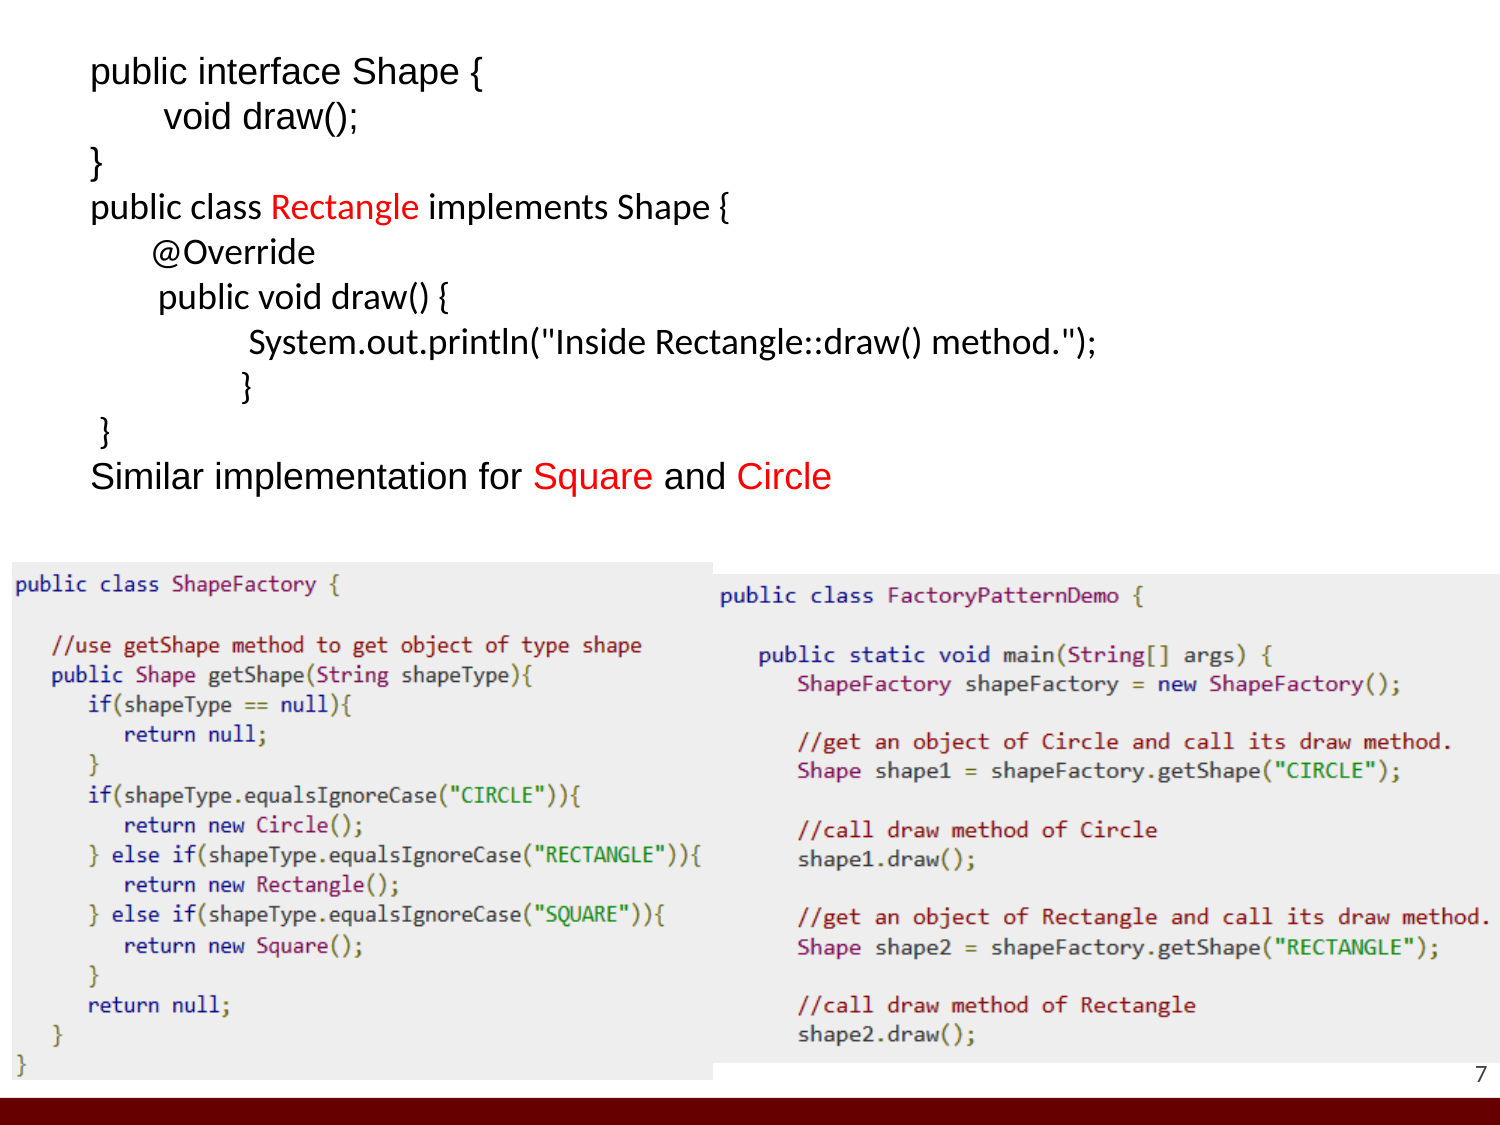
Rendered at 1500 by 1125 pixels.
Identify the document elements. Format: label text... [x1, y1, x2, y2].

picture [12, 562, 1500, 1080]
text_box public interface Shape { void draw(); } public class Rectangle implements Shape { @Override public void draw() { System.out.println("Inside Rectangle::draw() method."); } } Similar implementation for Square and Circle [75, 39, 1134, 550]
